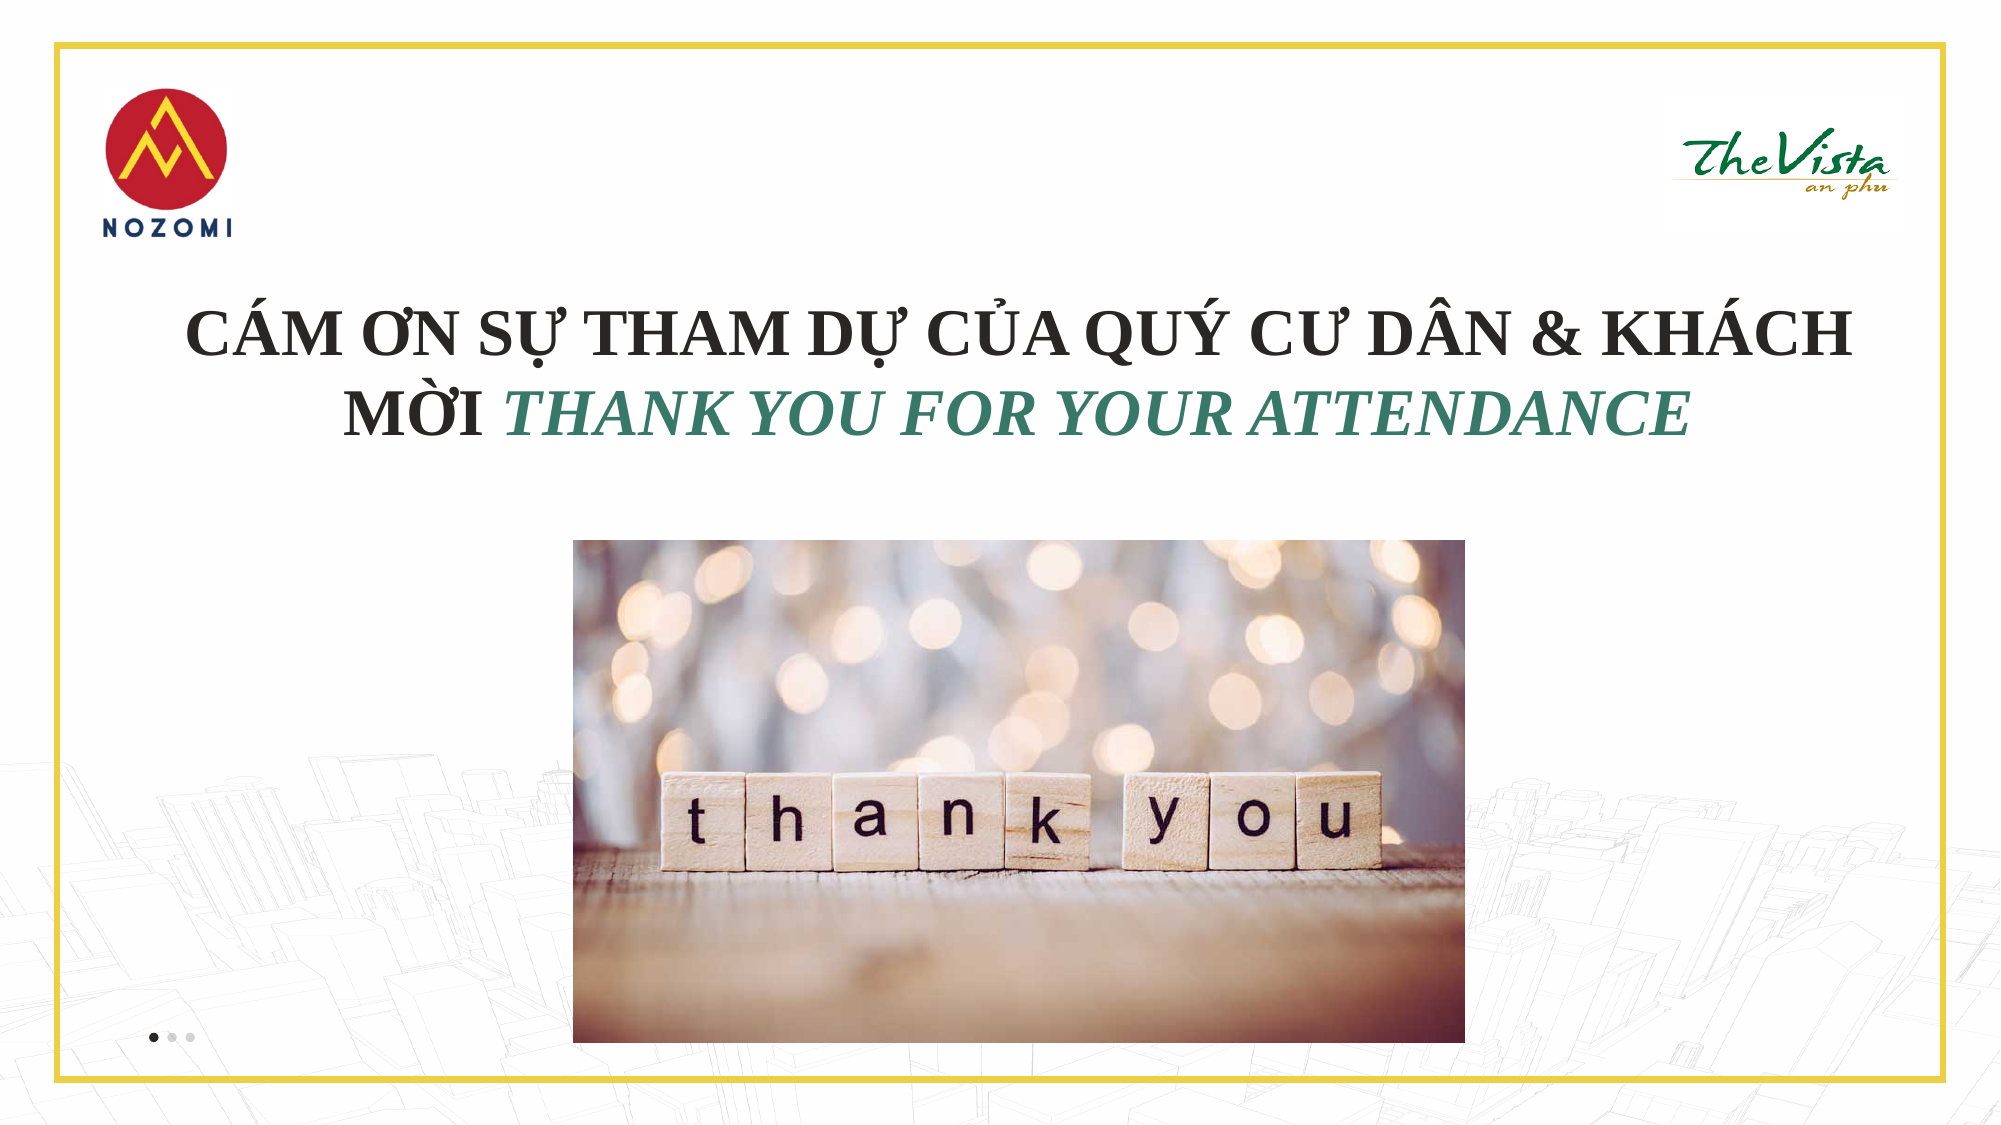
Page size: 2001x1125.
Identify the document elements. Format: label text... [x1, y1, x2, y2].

text_box CÁM ƠN SỰ THAM DỰ CỦA QUÝ CƯ DÂN & KHÁCH MỜI THANK YOU FOR YOUR ATTENDANCE [95, 281, 1944, 457]
picture [1661, 94, 1907, 233]
text_box [56, 44, 1944, 1081]
picture [99, 84, 235, 243]
picture [573, 540, 1465, 1043]
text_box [149, 1032, 195, 1043]
